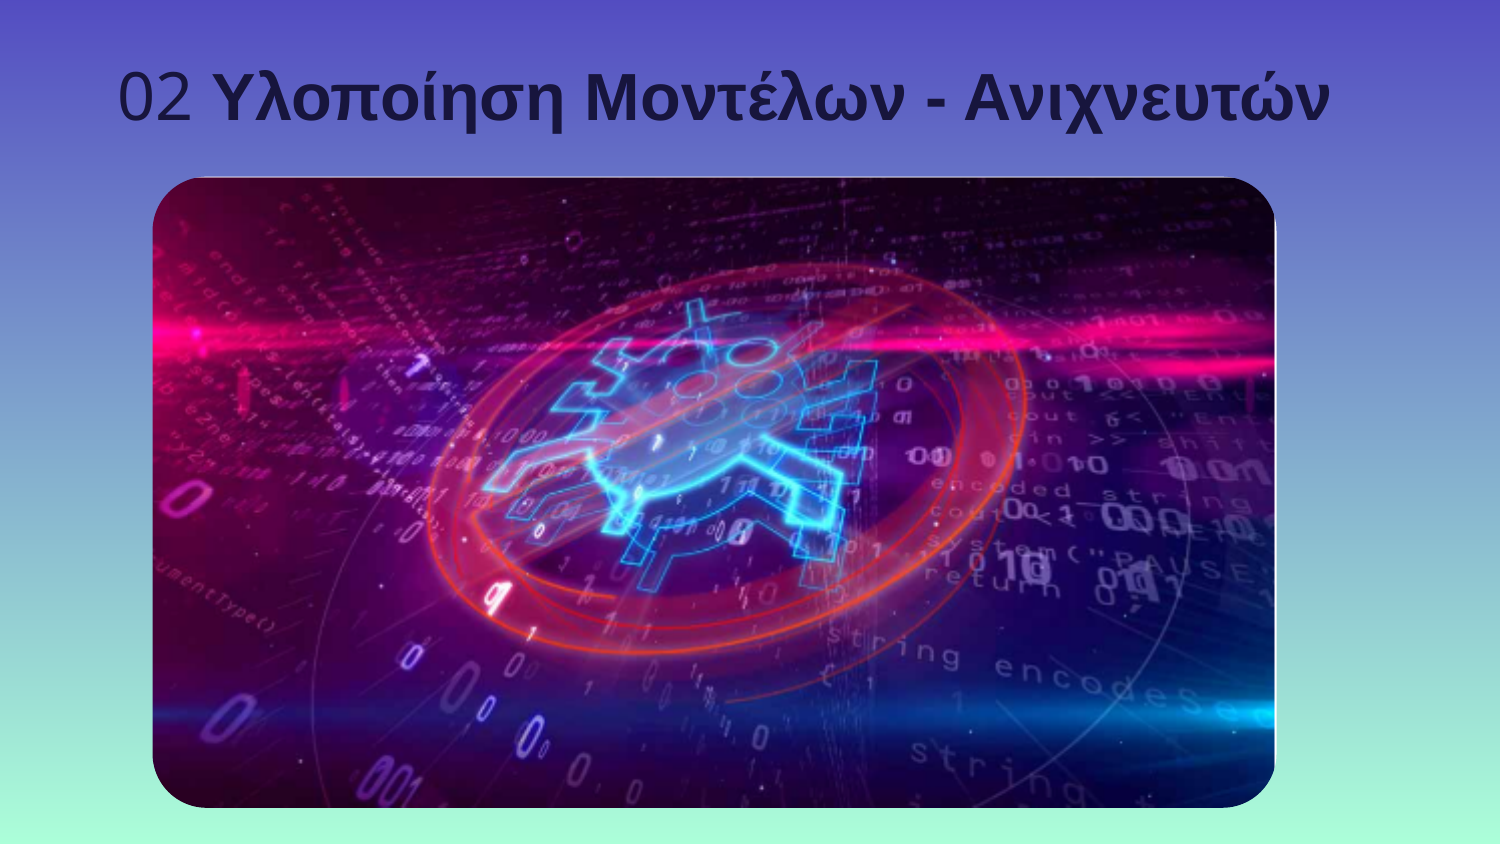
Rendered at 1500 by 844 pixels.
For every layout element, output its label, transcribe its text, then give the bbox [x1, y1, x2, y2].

picture [152, 176, 1277, 809]
text_box 02 Υλοποίηση Μοντέλων - Ανιχνευτών [102, 46, 1399, 141]
